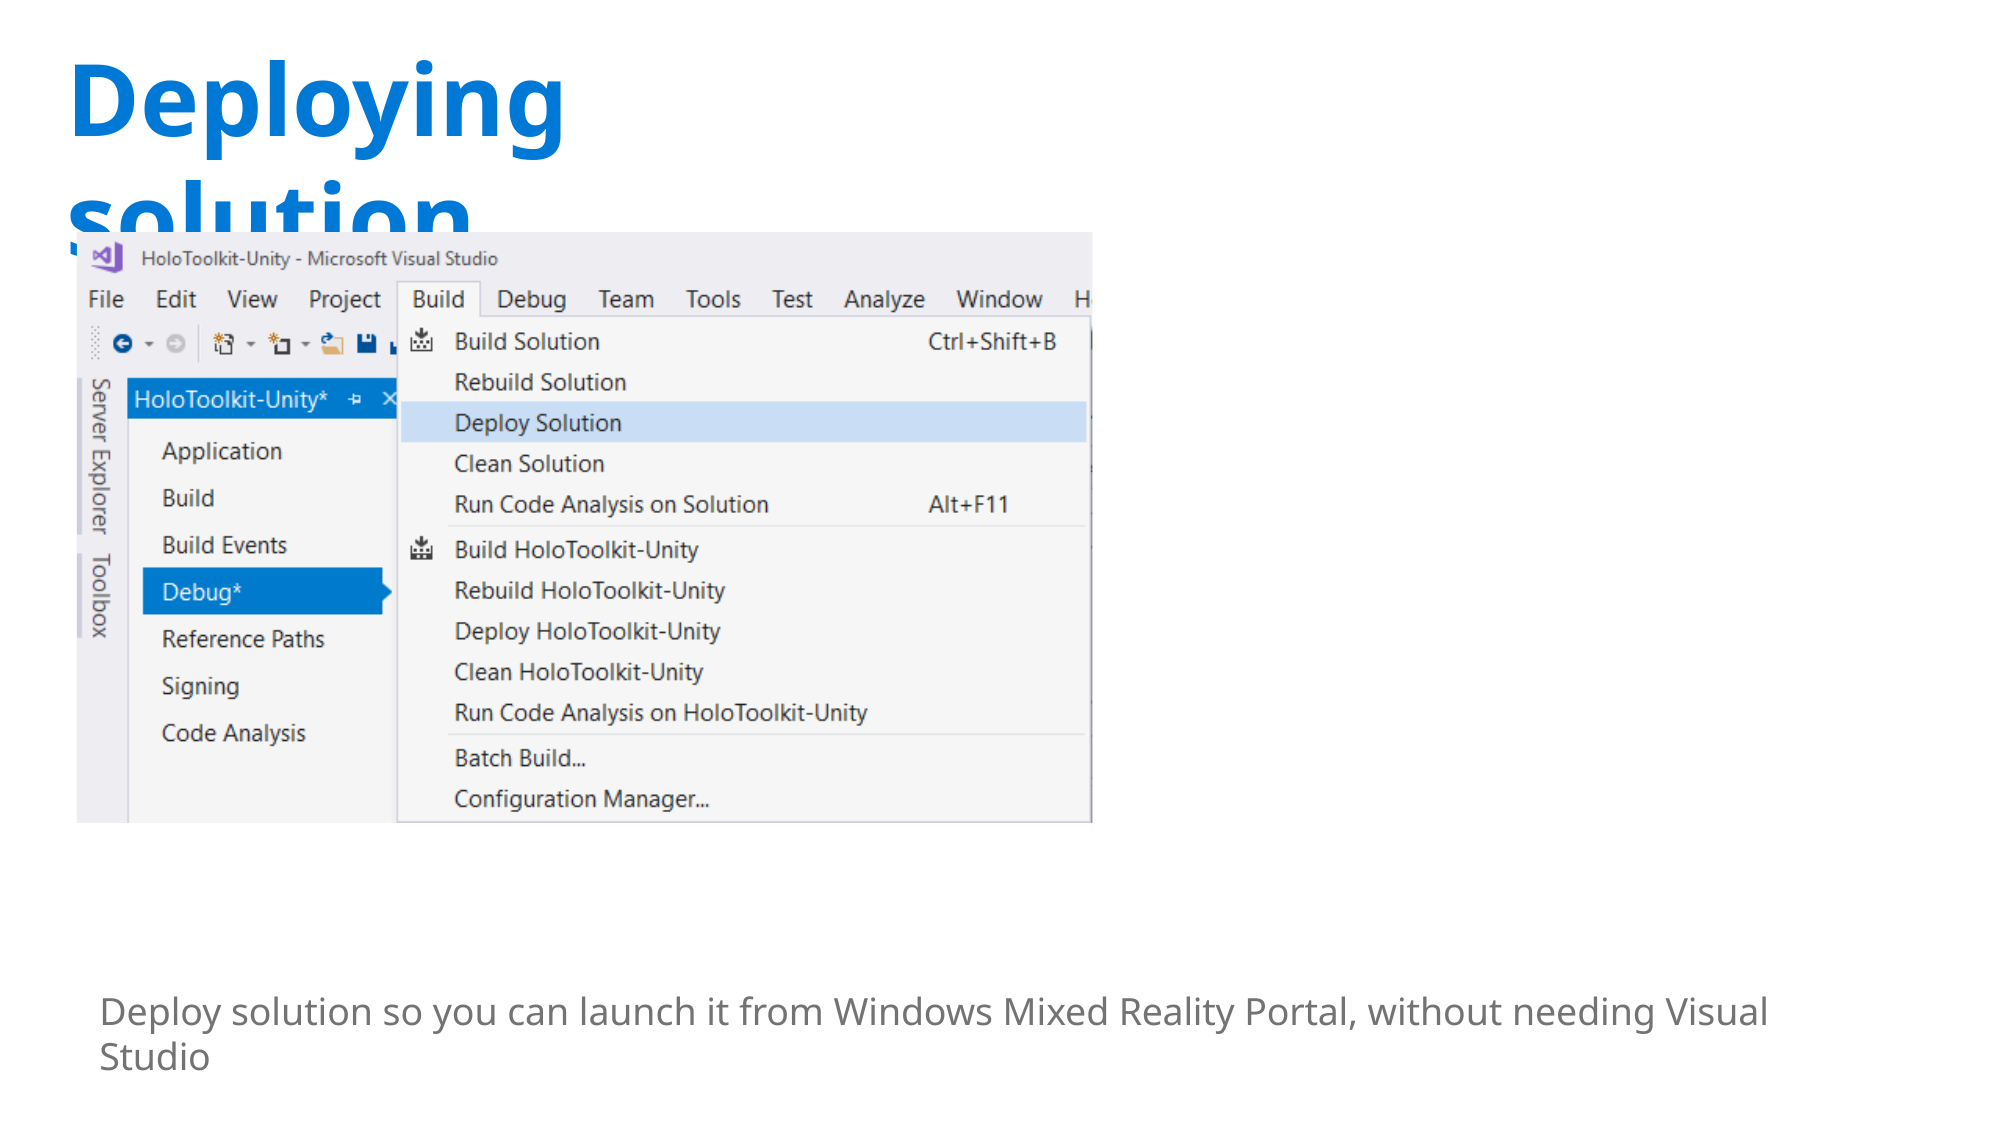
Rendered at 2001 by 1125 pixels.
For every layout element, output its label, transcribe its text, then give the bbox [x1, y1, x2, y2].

text_box [76, 232, 1093, 823]
title Deploying solution [64, 34, 964, 277]
text_box Deploy solution so you can launch it from Windows Mixed Reality Portal, without needing Visual Studio [97, 985, 1800, 1078]
